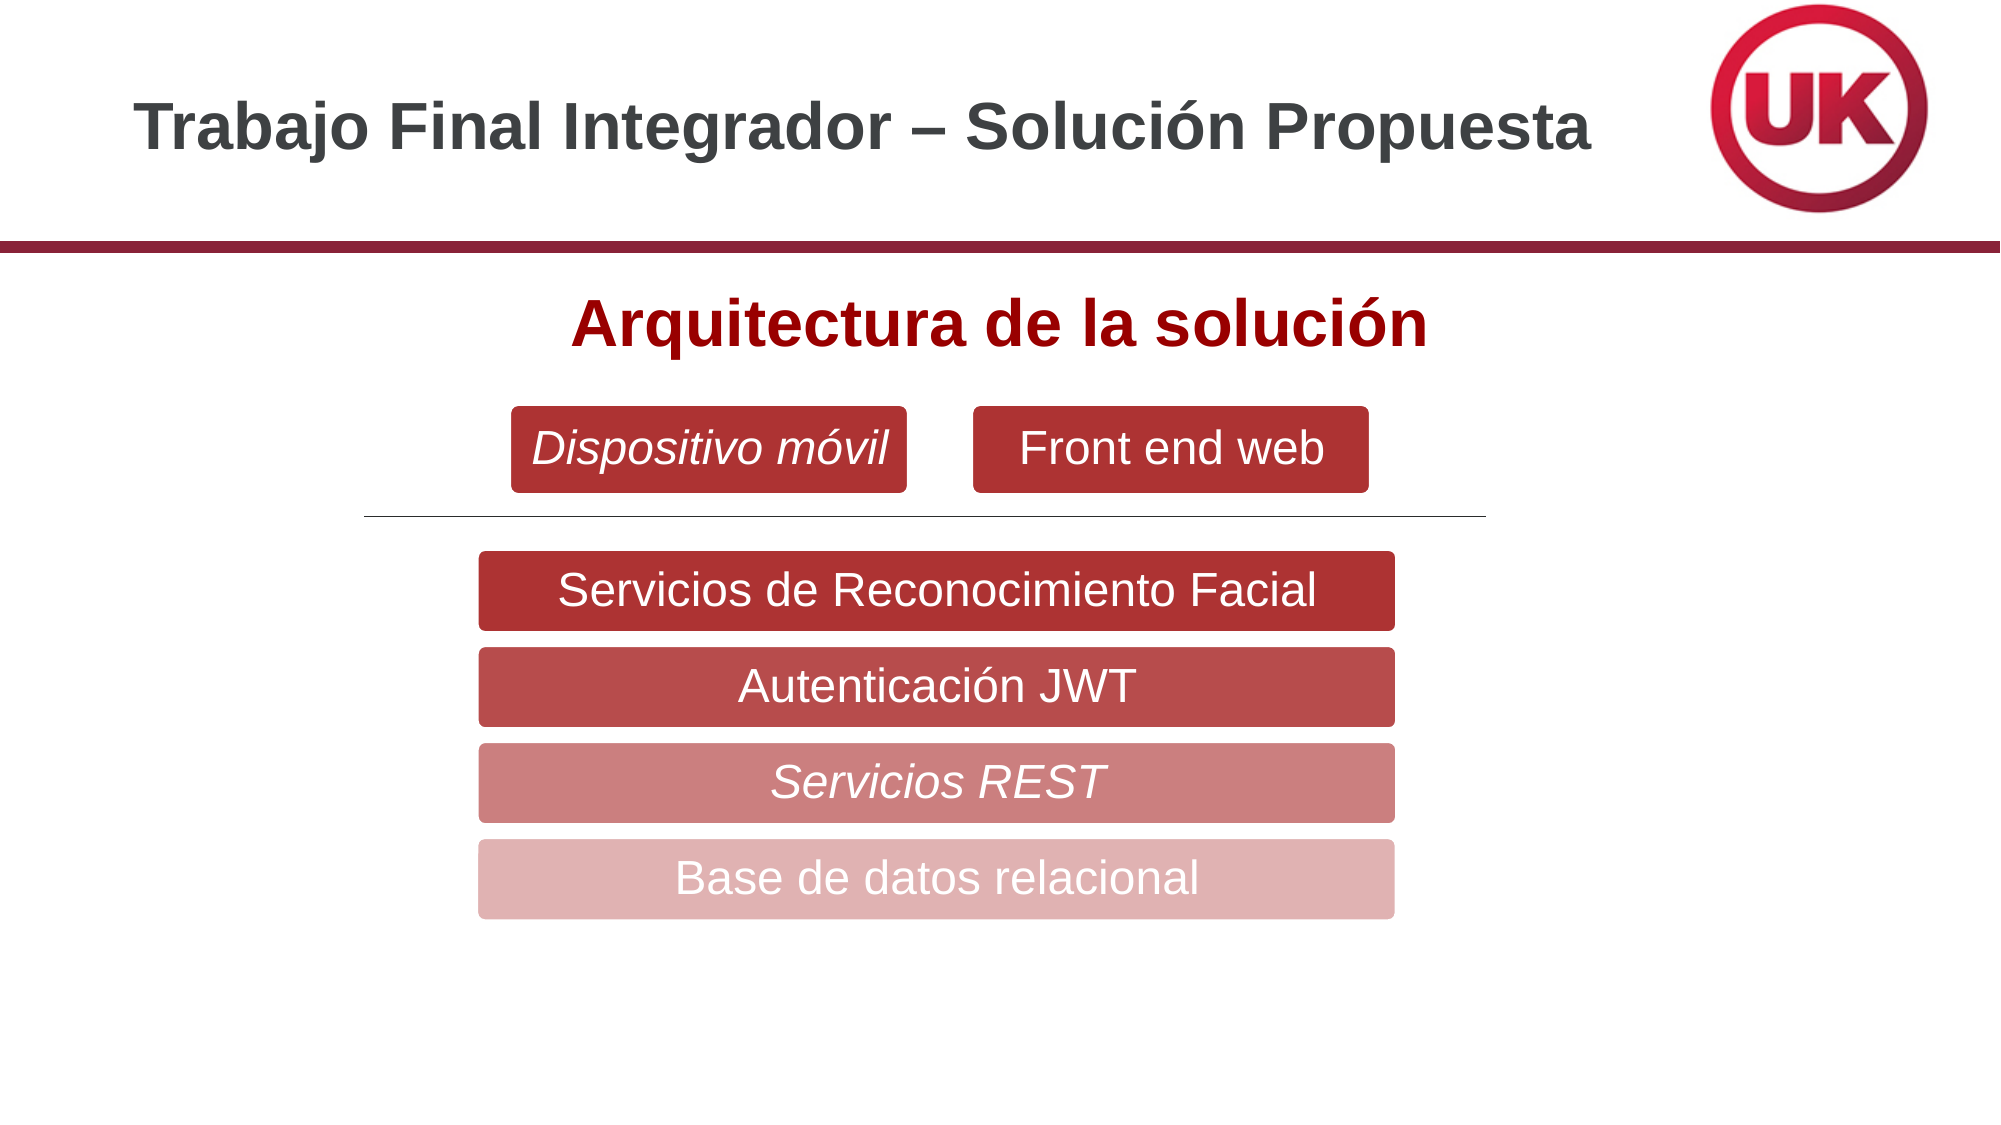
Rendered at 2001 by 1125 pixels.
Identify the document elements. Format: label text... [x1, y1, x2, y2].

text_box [503, 403, 1372, 496]
text_box [0, 243, 2000, 251]
picture [1706, 0, 1936, 220]
text_box Arquitectura de la solución [0, 287, 2000, 392]
title Trabajo Final Integrador – Solución Propuesta [99, 31, 1674, 171]
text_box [475, 548, 1398, 922]
